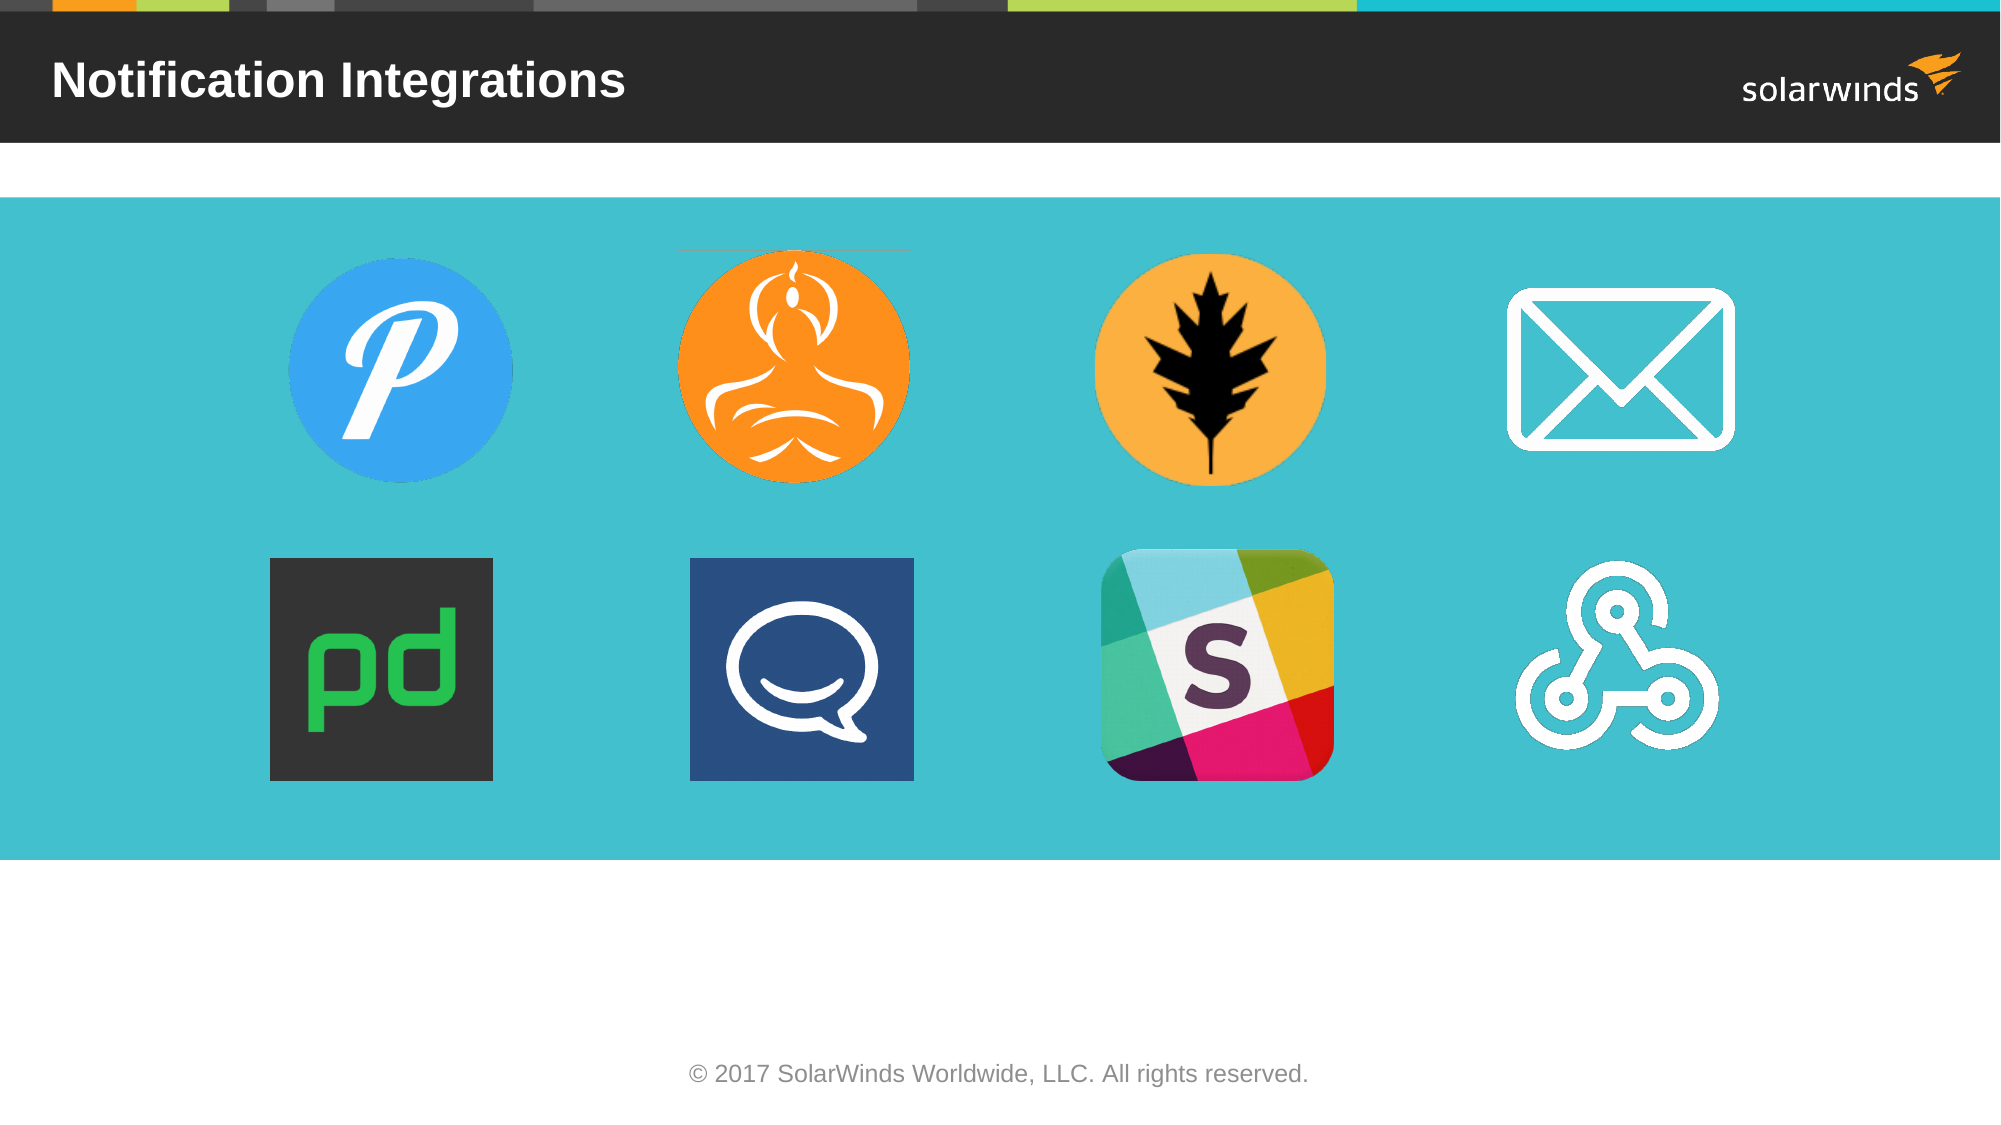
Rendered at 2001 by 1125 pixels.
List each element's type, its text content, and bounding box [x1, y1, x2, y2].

picture [1094, 253, 1327, 486]
text_box [0, 197, 2000, 860]
picture [1507, 288, 1736, 452]
picture [1101, 549, 1334, 782]
picture [287, 256, 513, 483]
picture [678, 250, 910, 483]
picture [269, 557, 494, 782]
footer © 2017 SolarWinds Worldwide, LLC. All rights reserved. [662, 1042, 1338, 1103]
picture [1500, 538, 1733, 771]
picture [0, 0, 2001, 1125]
title Notification Integrations [43, 38, 1662, 125]
picture [690, 557, 915, 782]
